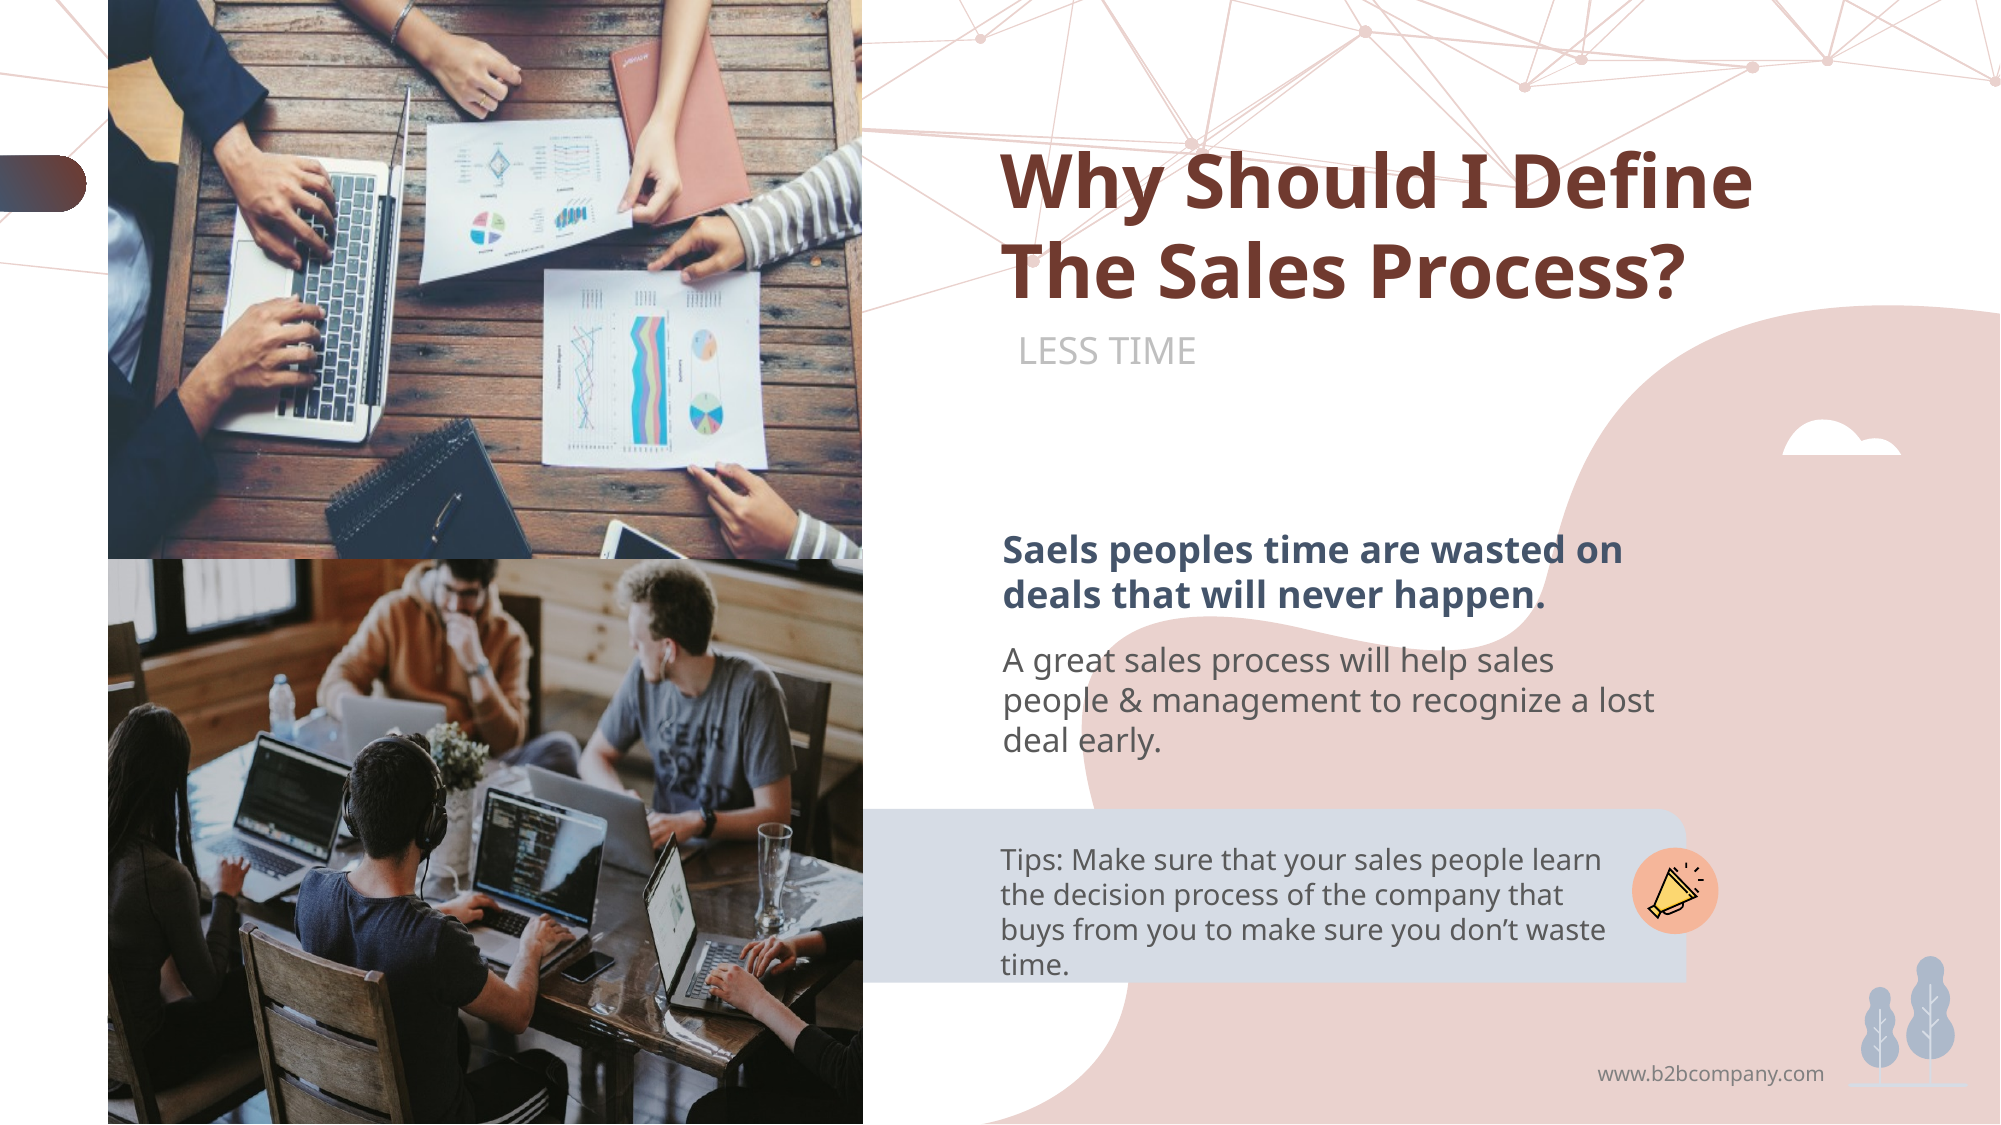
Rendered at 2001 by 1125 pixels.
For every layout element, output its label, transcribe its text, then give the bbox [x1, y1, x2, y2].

title Why Should I Define The Sales Process? [985, 126, 1924, 344]
text_box LESS TIME [1002, 296, 1222, 380]
text_box Tips: Make sure that your sales people learn the decision process of the company that buys from you to make sure you don’t waste time. [985, 834, 1626, 989]
text_box Saels peoples time are wasted on deals that will never happen. [987, 518, 1672, 624]
text_box [863, 807, 1688, 984]
text_box A great sales process will help sales people & management to recognize a lost deal early. [987, 631, 1672, 767]
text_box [1632, 847, 1719, 935]
picture [108, 0, 863, 1124]
